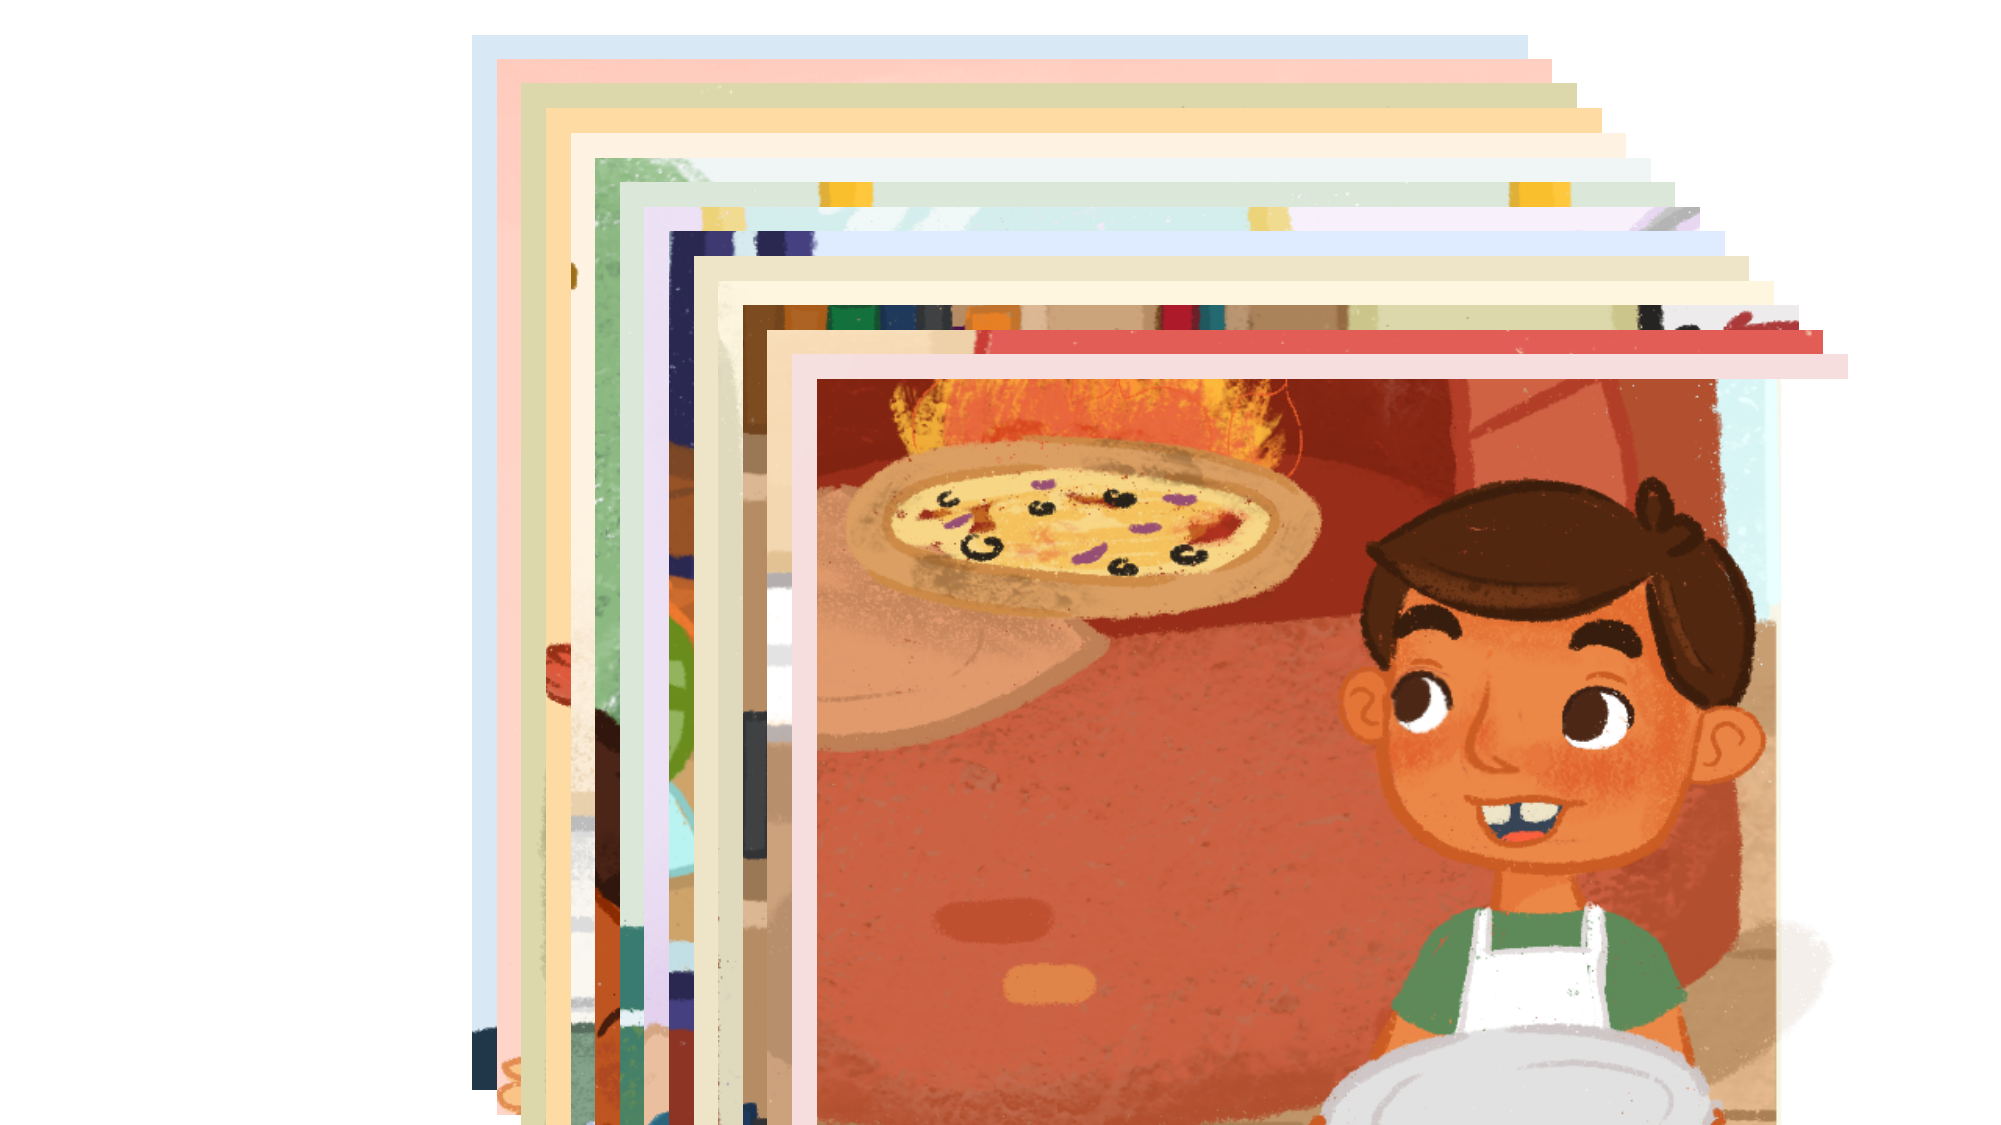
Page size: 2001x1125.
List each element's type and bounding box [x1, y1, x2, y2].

picture [472, 34, 1872, 1125]
